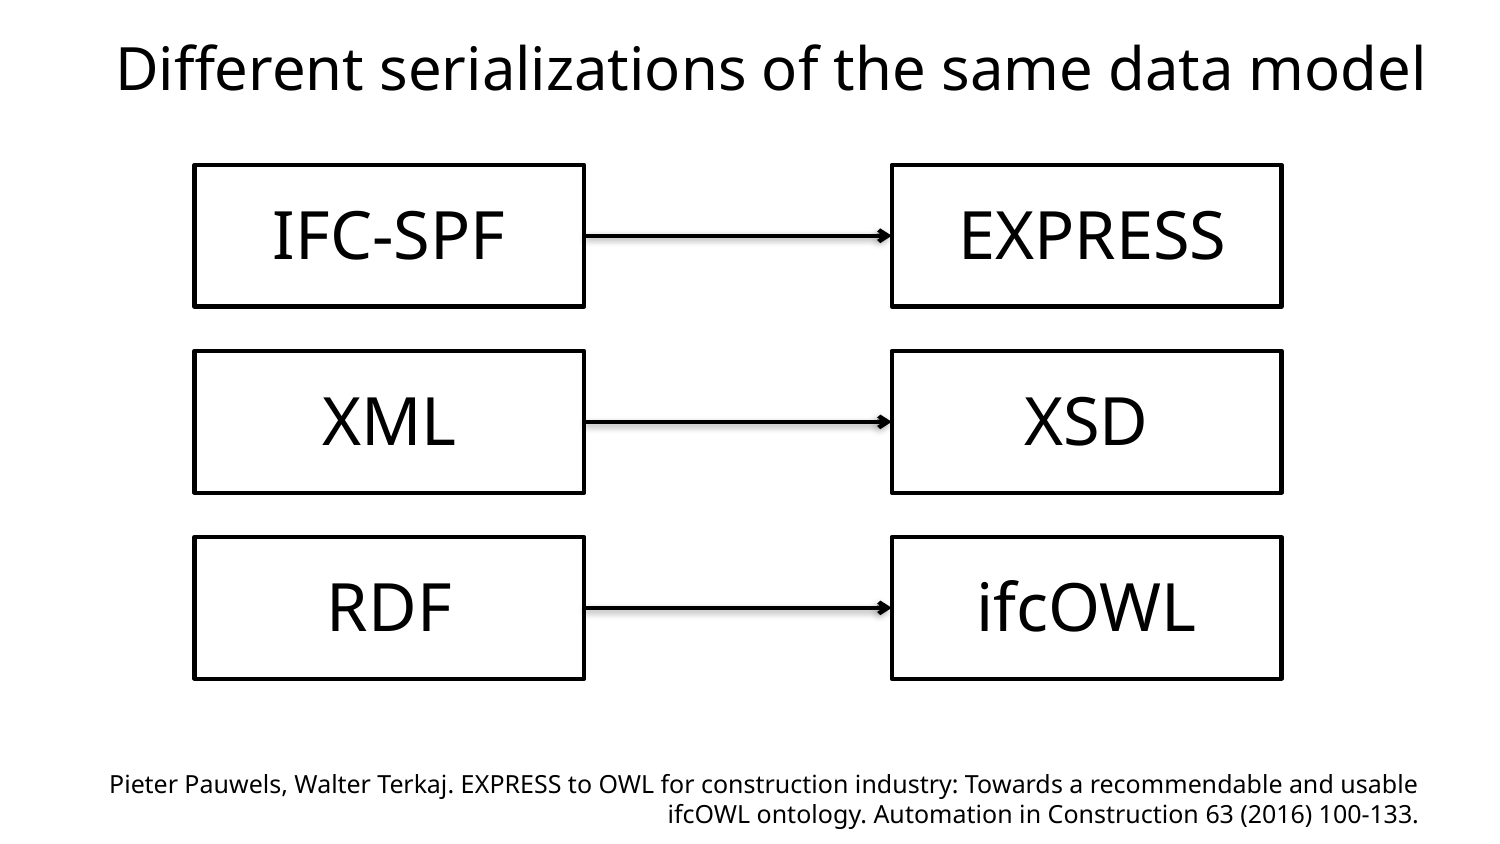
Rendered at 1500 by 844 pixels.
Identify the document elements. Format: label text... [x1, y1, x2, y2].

text_box [192, 349, 586, 495]
text_box ifcOWL [950, 557, 1223, 653]
text_box [890, 349, 1284, 495]
text_box Different serializations of the same data model [100, 0, 1451, 138]
text_box EXPRESS [927, 185, 1258, 281]
footer Pieter Pauwels, Walter Terkaj. EXPRESS to OWL for construction industry: Towards a recommendable and usable ifcOWL ontology. Automation in Construction 63 (2016) 100-133. [53, 767, 1436, 830]
text_box XSD [950, 371, 1223, 467]
text_box XML [253, 371, 526, 467]
text_box [890, 535, 1284, 681]
text_box [192, 535, 586, 681]
text_box [890, 163, 1284, 309]
text_box [192, 163, 586, 309]
text_box RDF [253, 557, 526, 653]
text_box IFC-SPF [253, 185, 526, 281]
